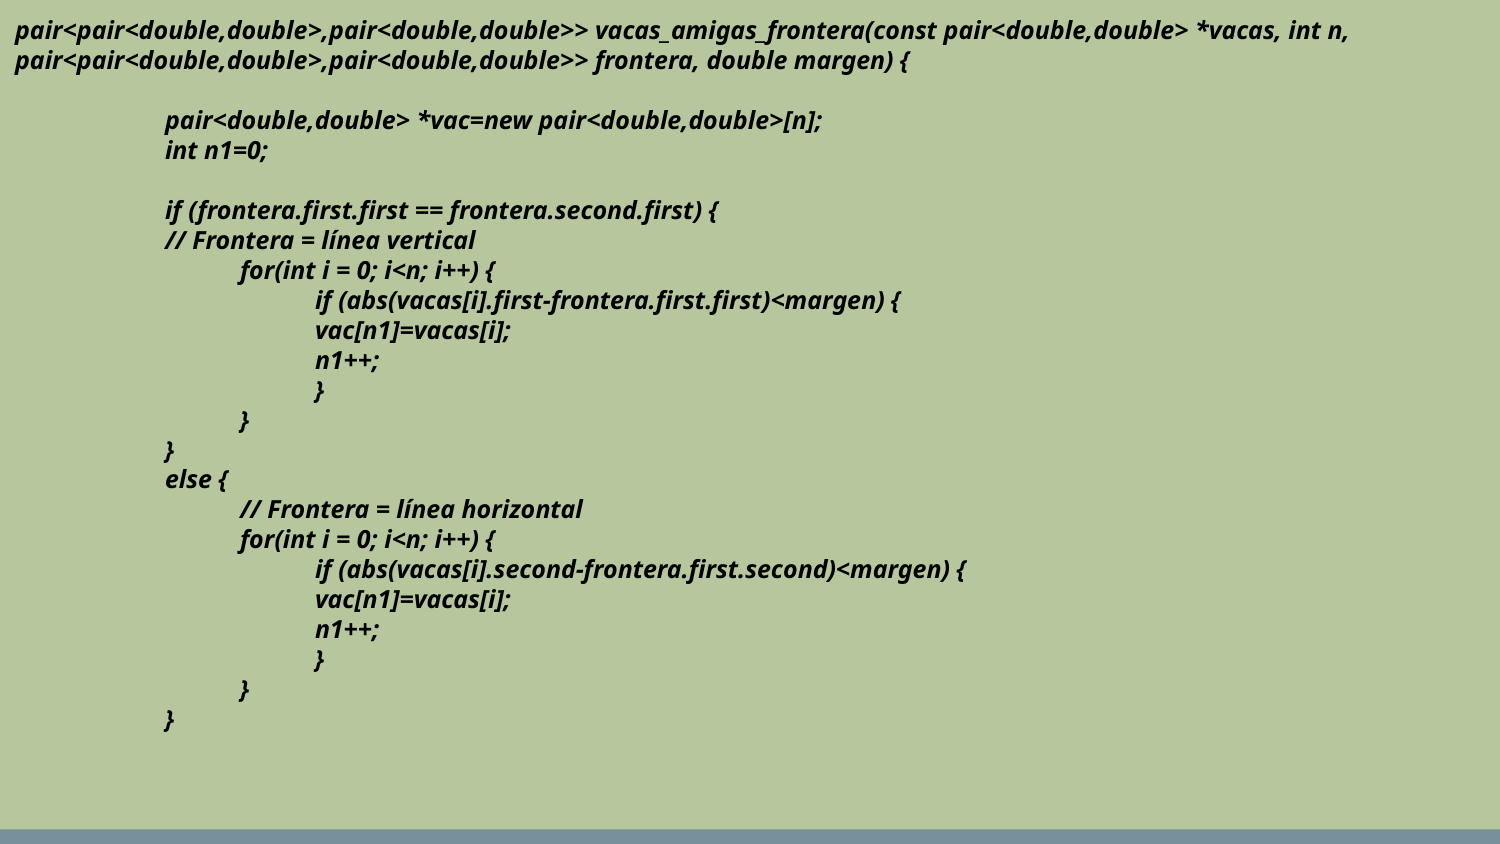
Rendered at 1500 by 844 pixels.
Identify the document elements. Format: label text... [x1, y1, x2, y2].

text_box pair<pair<double,double>,pair<double,double>> vacas_amigas_frontera(const pair<double,double> *vacas, int n, pair<pair<double,double>,pair<double,double>> frontera, double margen) { pair<double,double> *vac=new pair<double,double>[n]; int n1=0; if (frontera.first.first == frontera.second.first) { // Frontera = línea vertical for(int i = 0; i<n; i++) { if (abs(vacas[i].first-frontera.first.first)<margen) { vac[n1]=vacas[i]; n1++; } } } else { // Frontera = línea horizontal for(int i = 0; i<n; i++) { if (abs(vacas[i].second-frontera.first.second)<margen) { vac[n1]=vacas[i]; n1++; } } } [0, 0, 1496, 749]
